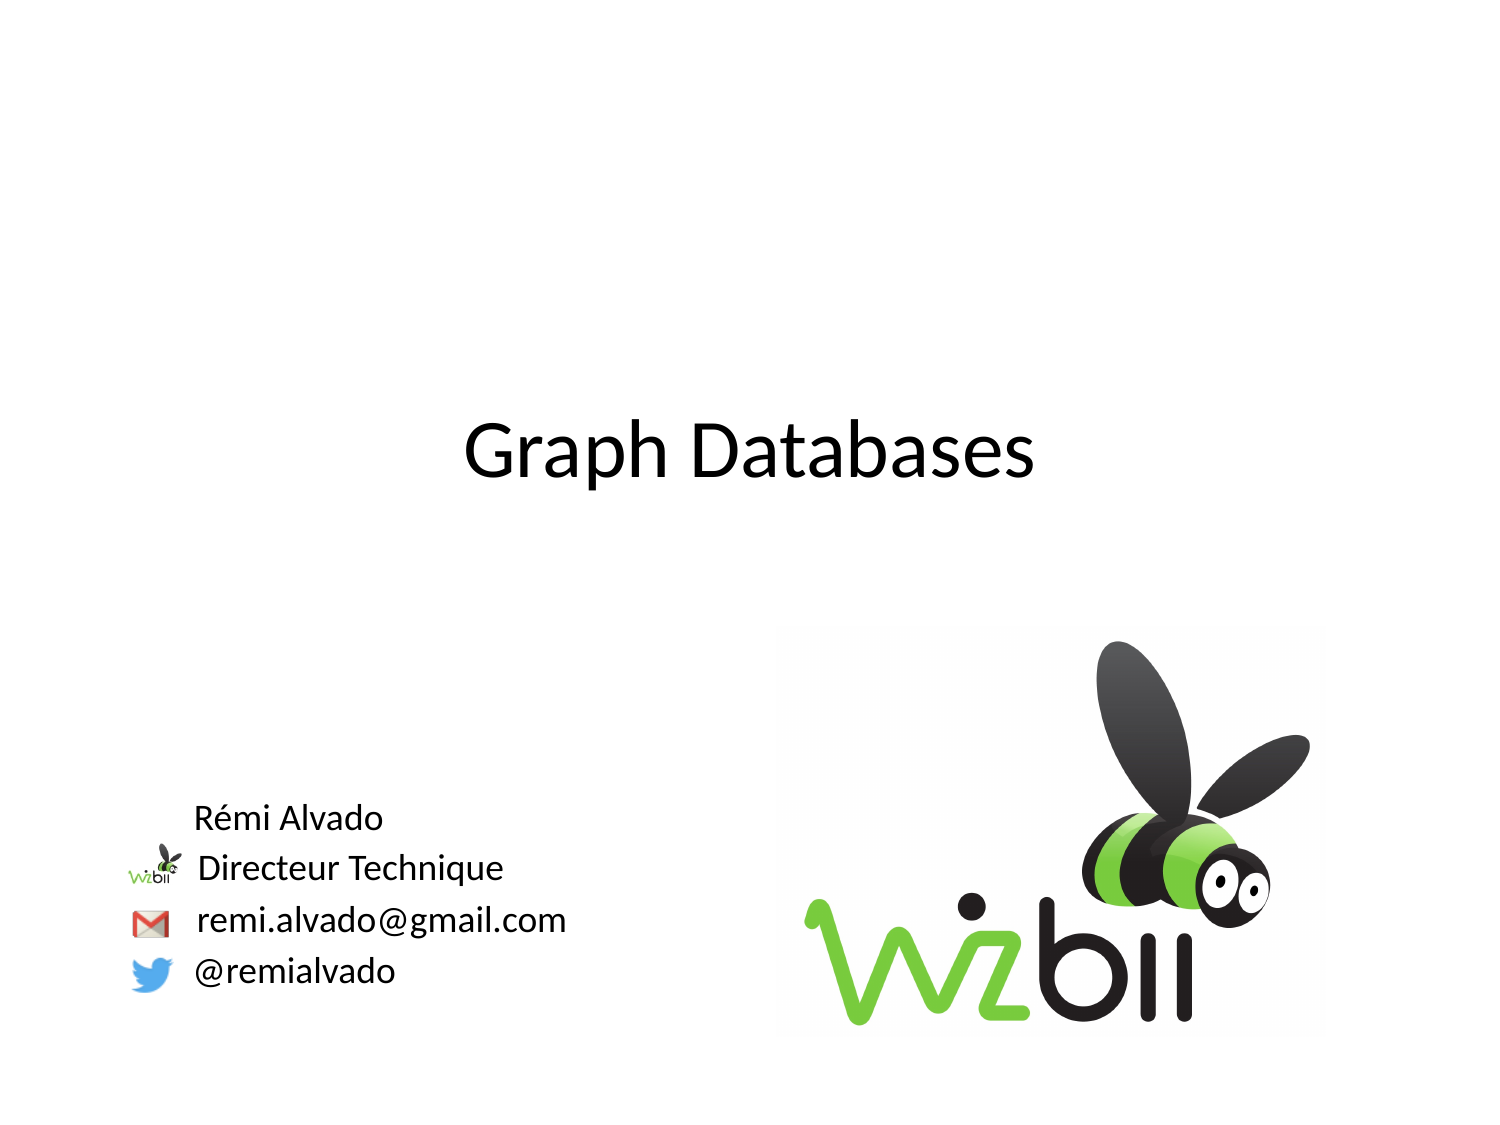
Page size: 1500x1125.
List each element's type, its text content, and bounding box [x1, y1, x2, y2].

text_box Graph Databases [0, 386, 1500, 502]
text_box @remialvado [177, 939, 412, 999]
picture [776, 626, 1327, 1038]
picture [118, 831, 192, 897]
text_box Rémi Alvado [179, 785, 399, 836]
picture [131, 953, 174, 997]
picture [129, 903, 174, 948]
text_box Directeur Technique [195, 836, 520, 888]
text_box remi.alvado@gmail.com [182, 888, 583, 948]
